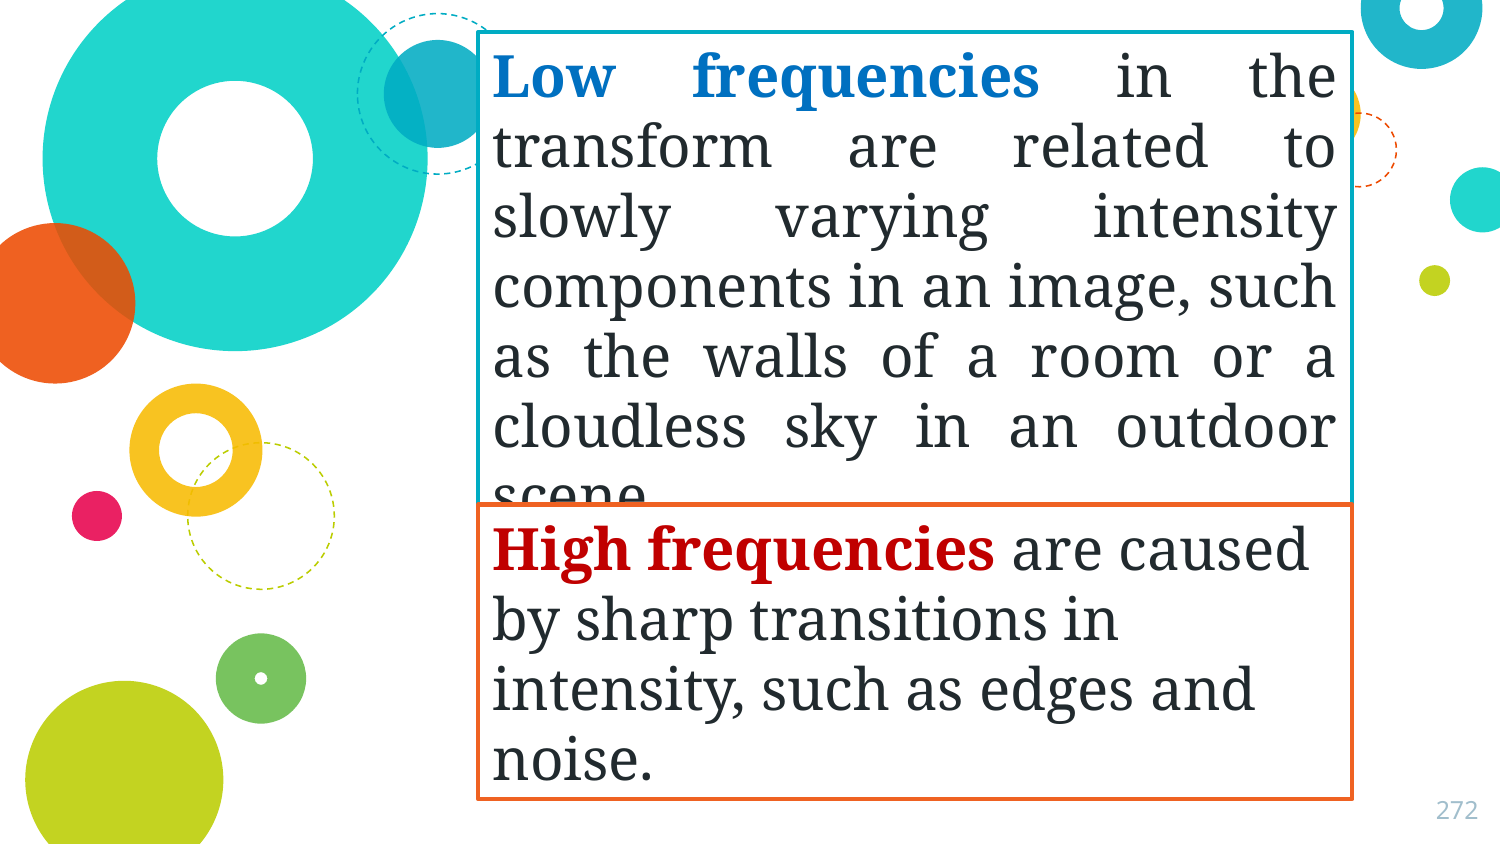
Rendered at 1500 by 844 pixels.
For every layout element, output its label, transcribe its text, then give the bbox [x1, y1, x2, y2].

slide_number 272 [1416, 779, 1494, 844]
text_box Low frequencies in the transform are related to slowly varying intensity components in an image, such as the walls of a room or a cloudless sky in an outdoor scene. [476, 30, 1354, 502]
text_box High frequencies are caused by sharp transitions in intensity, such as edges and noise. [476, 502, 1354, 801]
